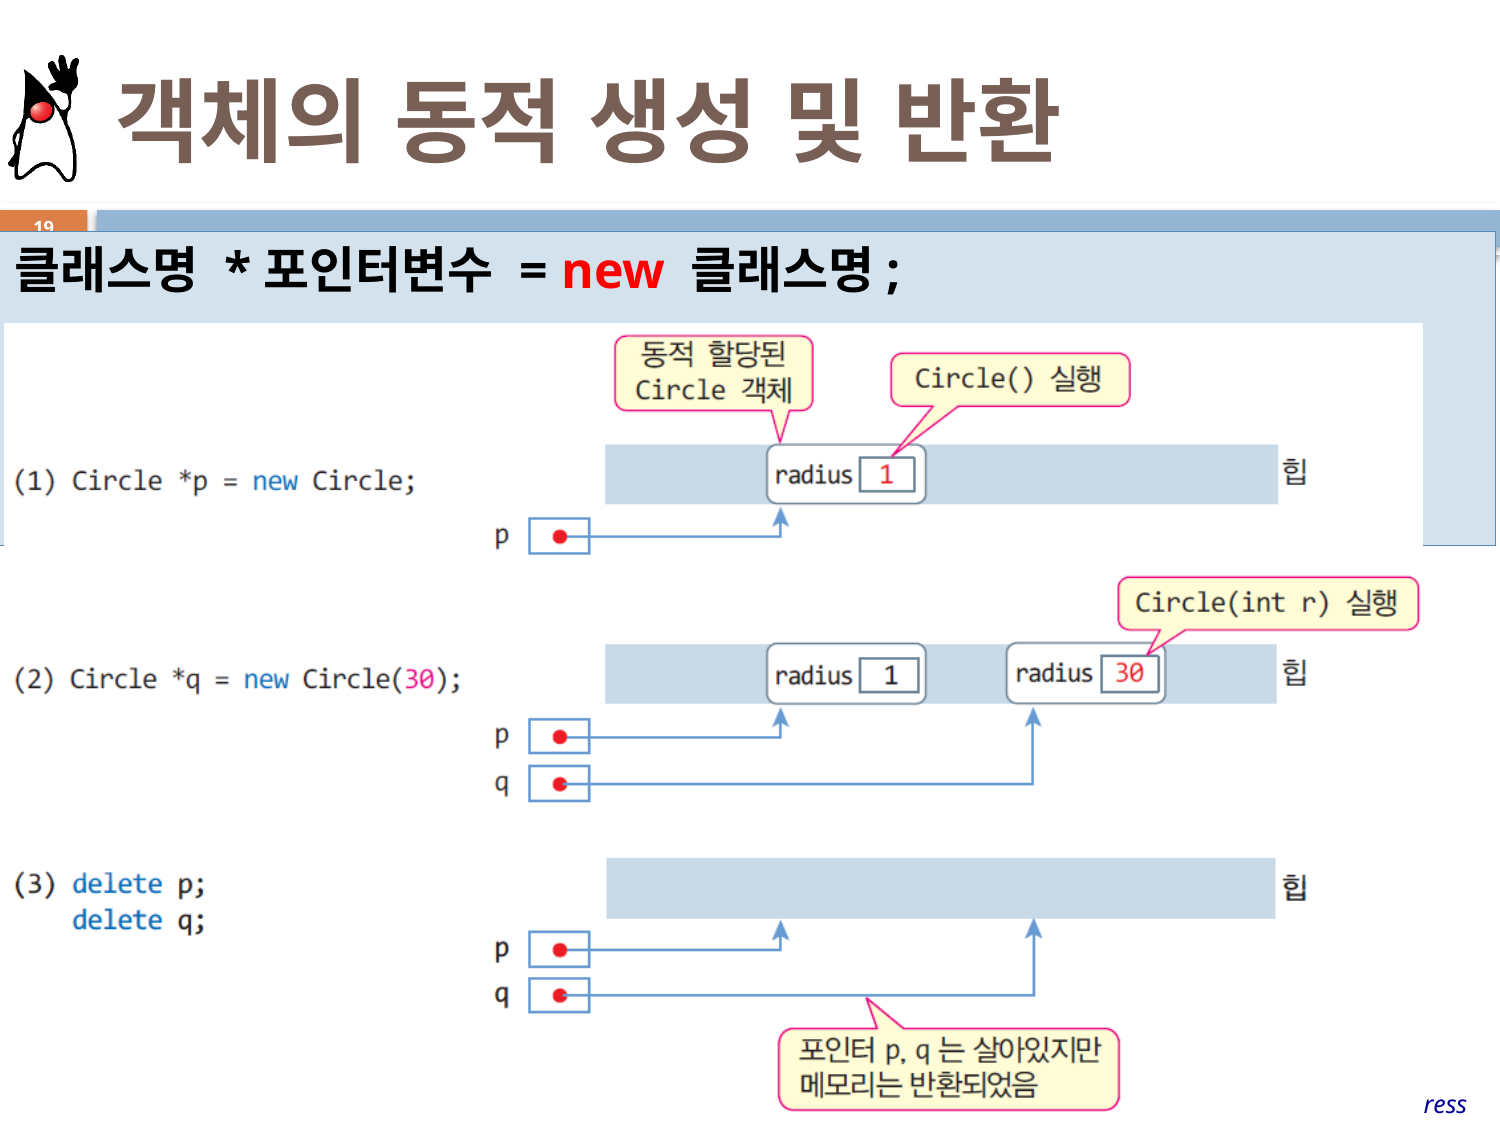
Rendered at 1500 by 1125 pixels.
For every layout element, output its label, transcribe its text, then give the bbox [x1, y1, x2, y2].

picture [3, 323, 1423, 1125]
title 객체의 동적 생성 및 반환 [100, 37, 1438, 200]
slide_number 19 [0, 208, 88, 231]
text_box 클래스명 *포인터변수 = new 클래스명; 클래스명 *포인터변수 = new 클래스명(생성자매개변수리스트); delete 포인터변수; [0, 231, 1496, 546]
picture [8, 55, 79, 182]
